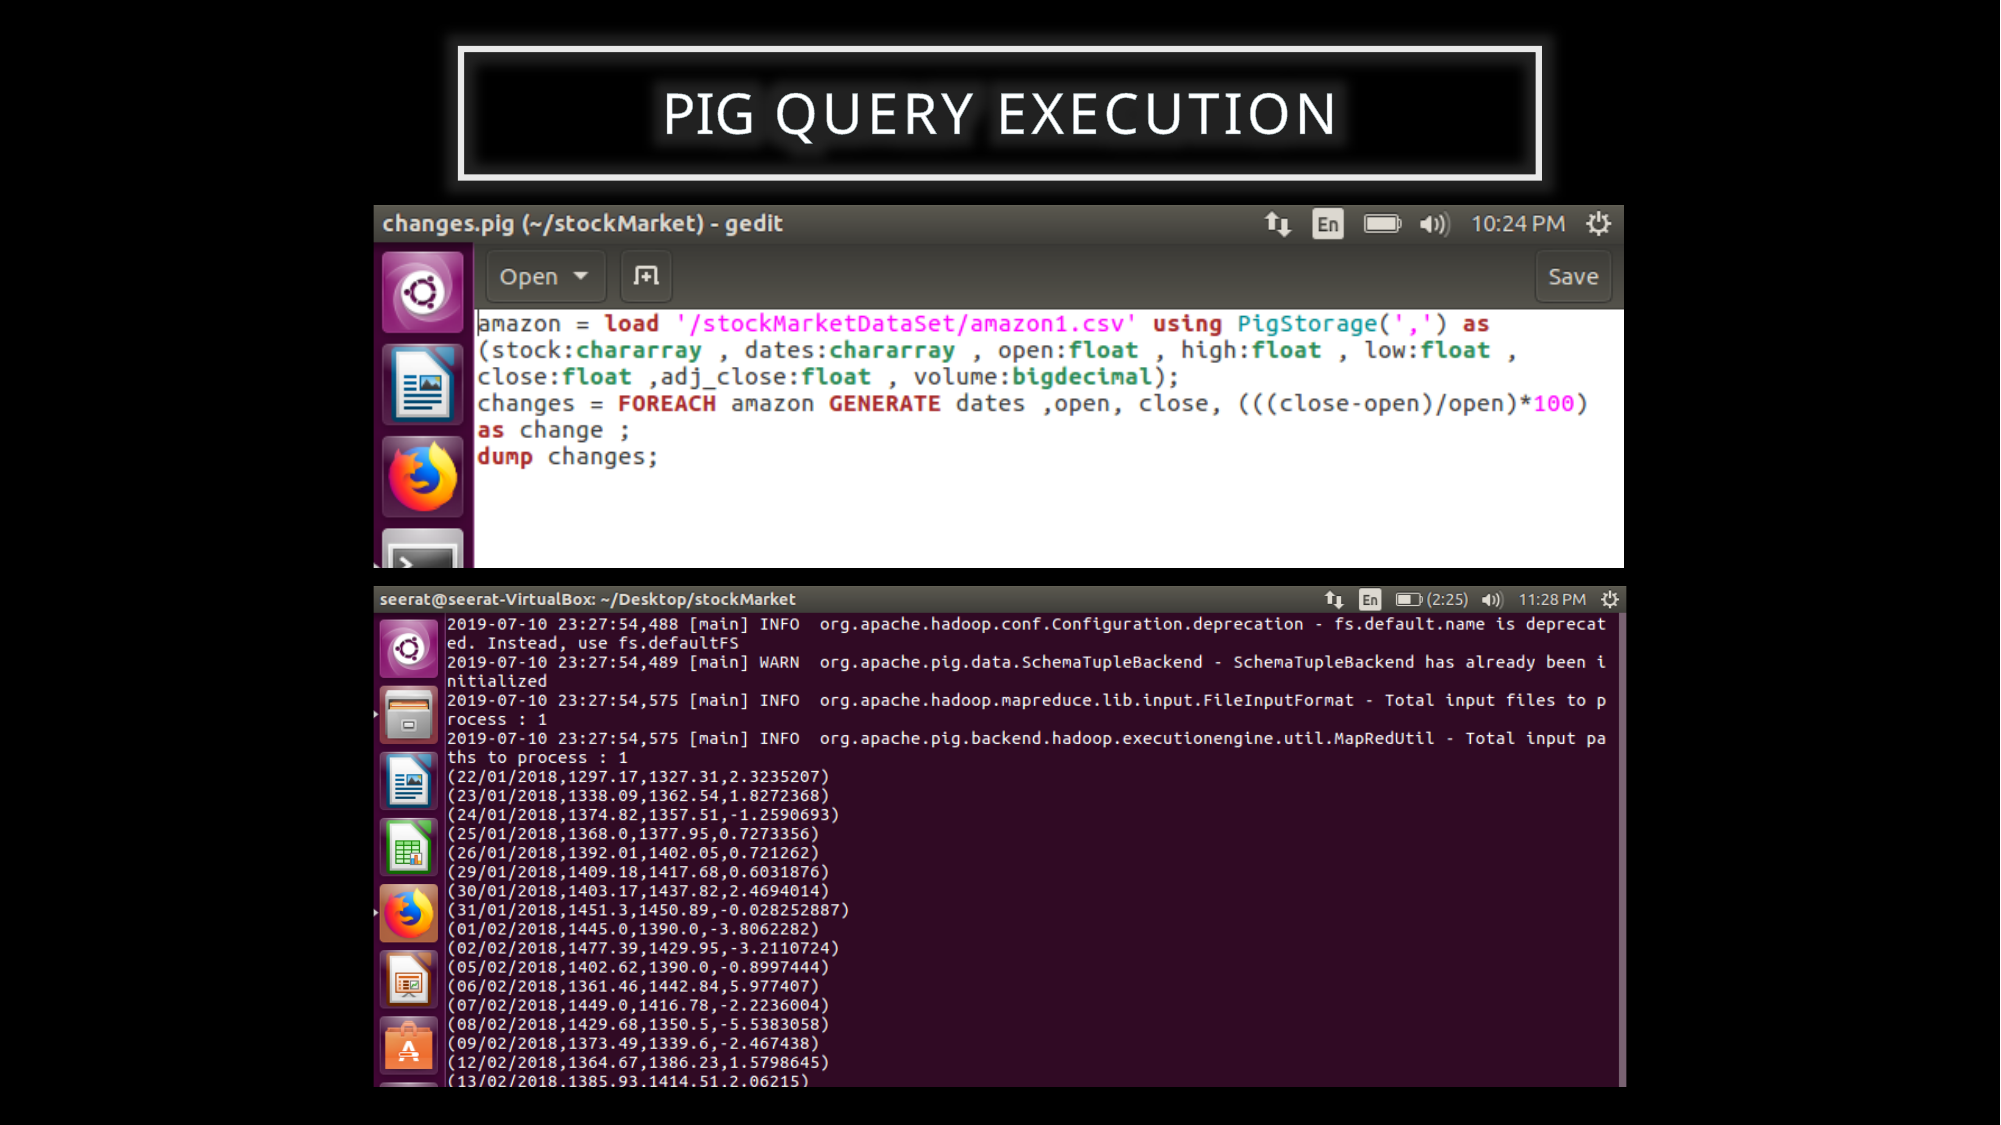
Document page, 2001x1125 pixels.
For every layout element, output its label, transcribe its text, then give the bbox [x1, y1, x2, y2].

picture [373, 586, 1627, 1087]
text_box PIG Query Execution [461, 48, 1539, 178]
picture [373, 205, 1627, 568]
